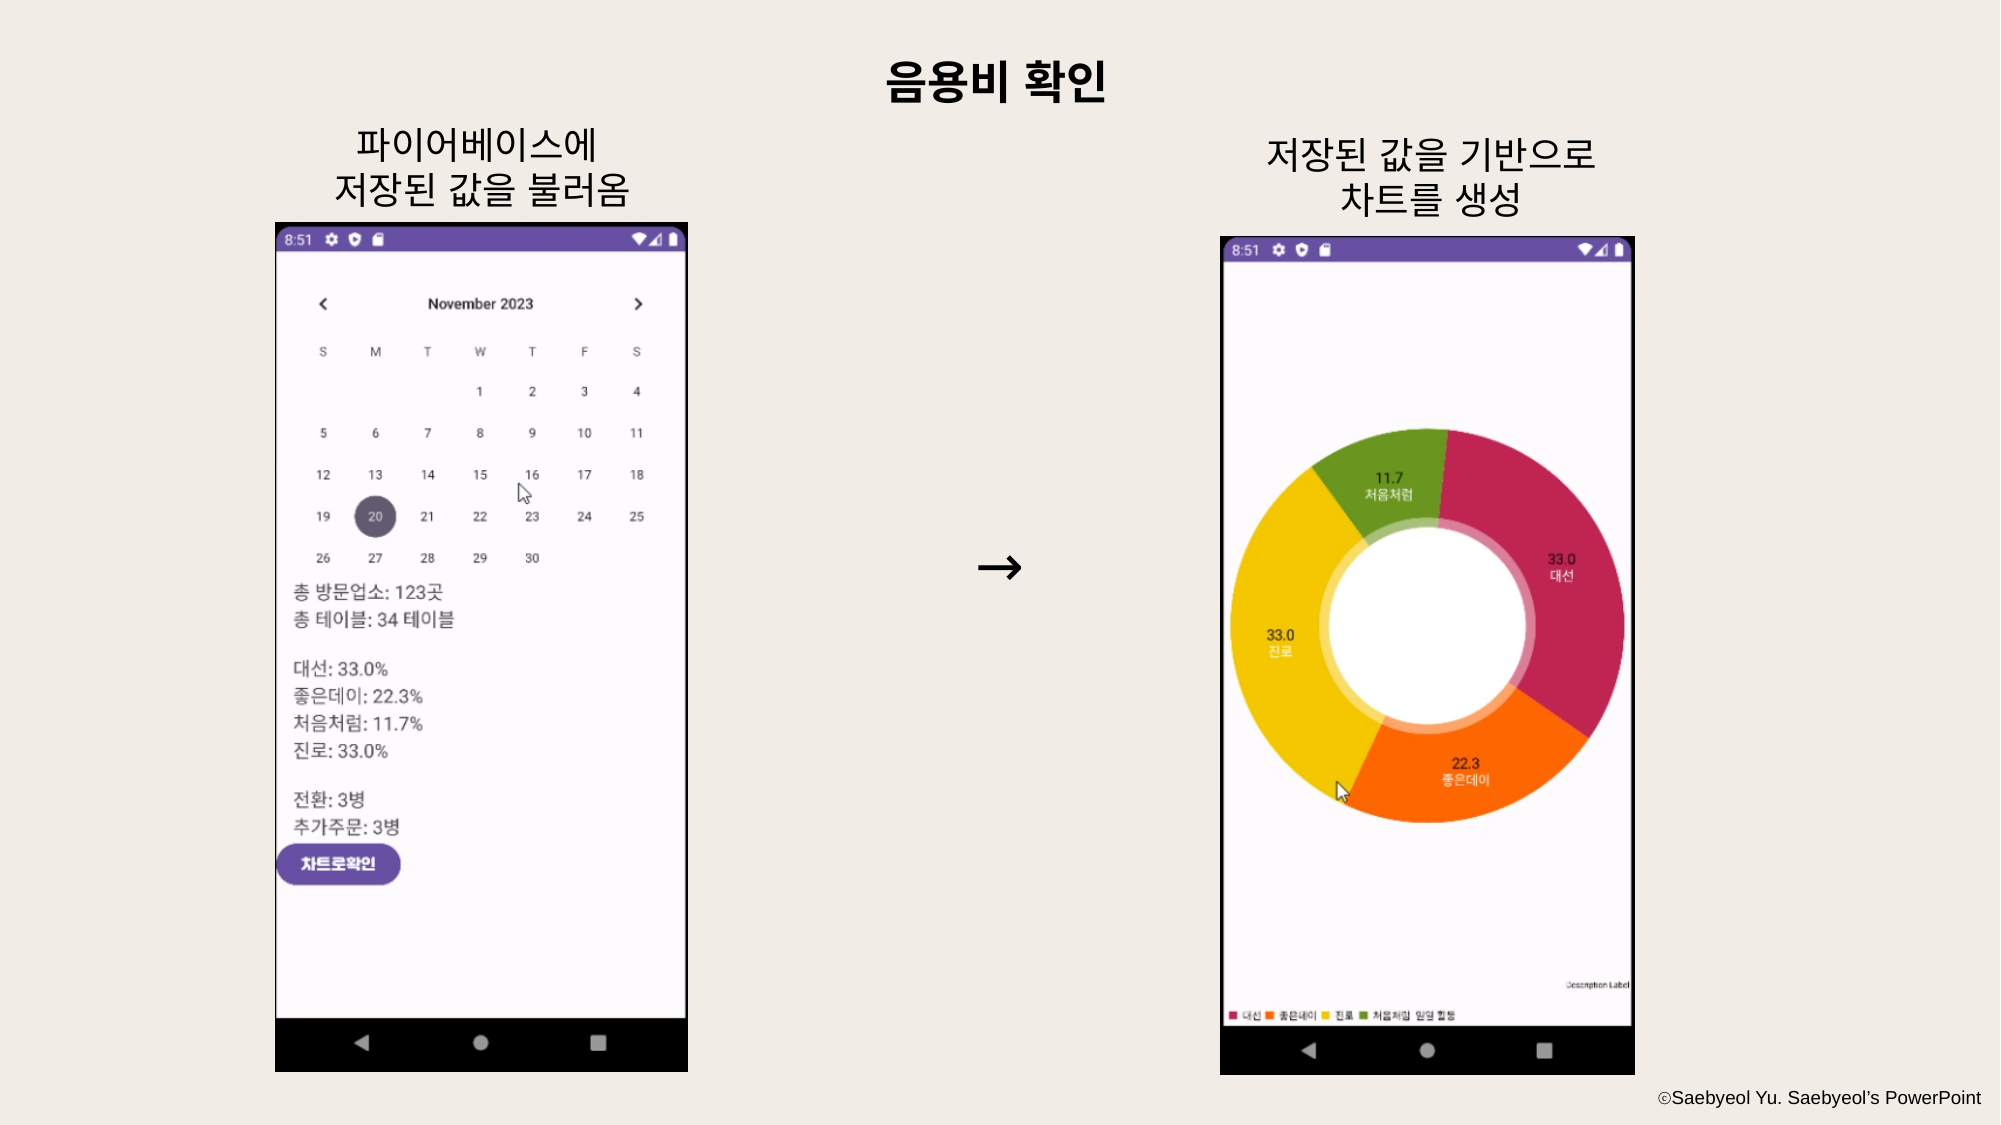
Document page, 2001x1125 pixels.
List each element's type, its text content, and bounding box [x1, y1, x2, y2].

picture [275, 222, 688, 1072]
picture [1220, 236, 1635, 1075]
text_box → [842, 520, 1158, 605]
text_box 음용비 확인 [815, 46, 1179, 117]
text_box 파이어베이스에 저장된 값을 불러옴 [281, 114, 684, 220]
text_box 저장된 값을 기반으로 차트를 생성 [1232, 124, 1632, 230]
